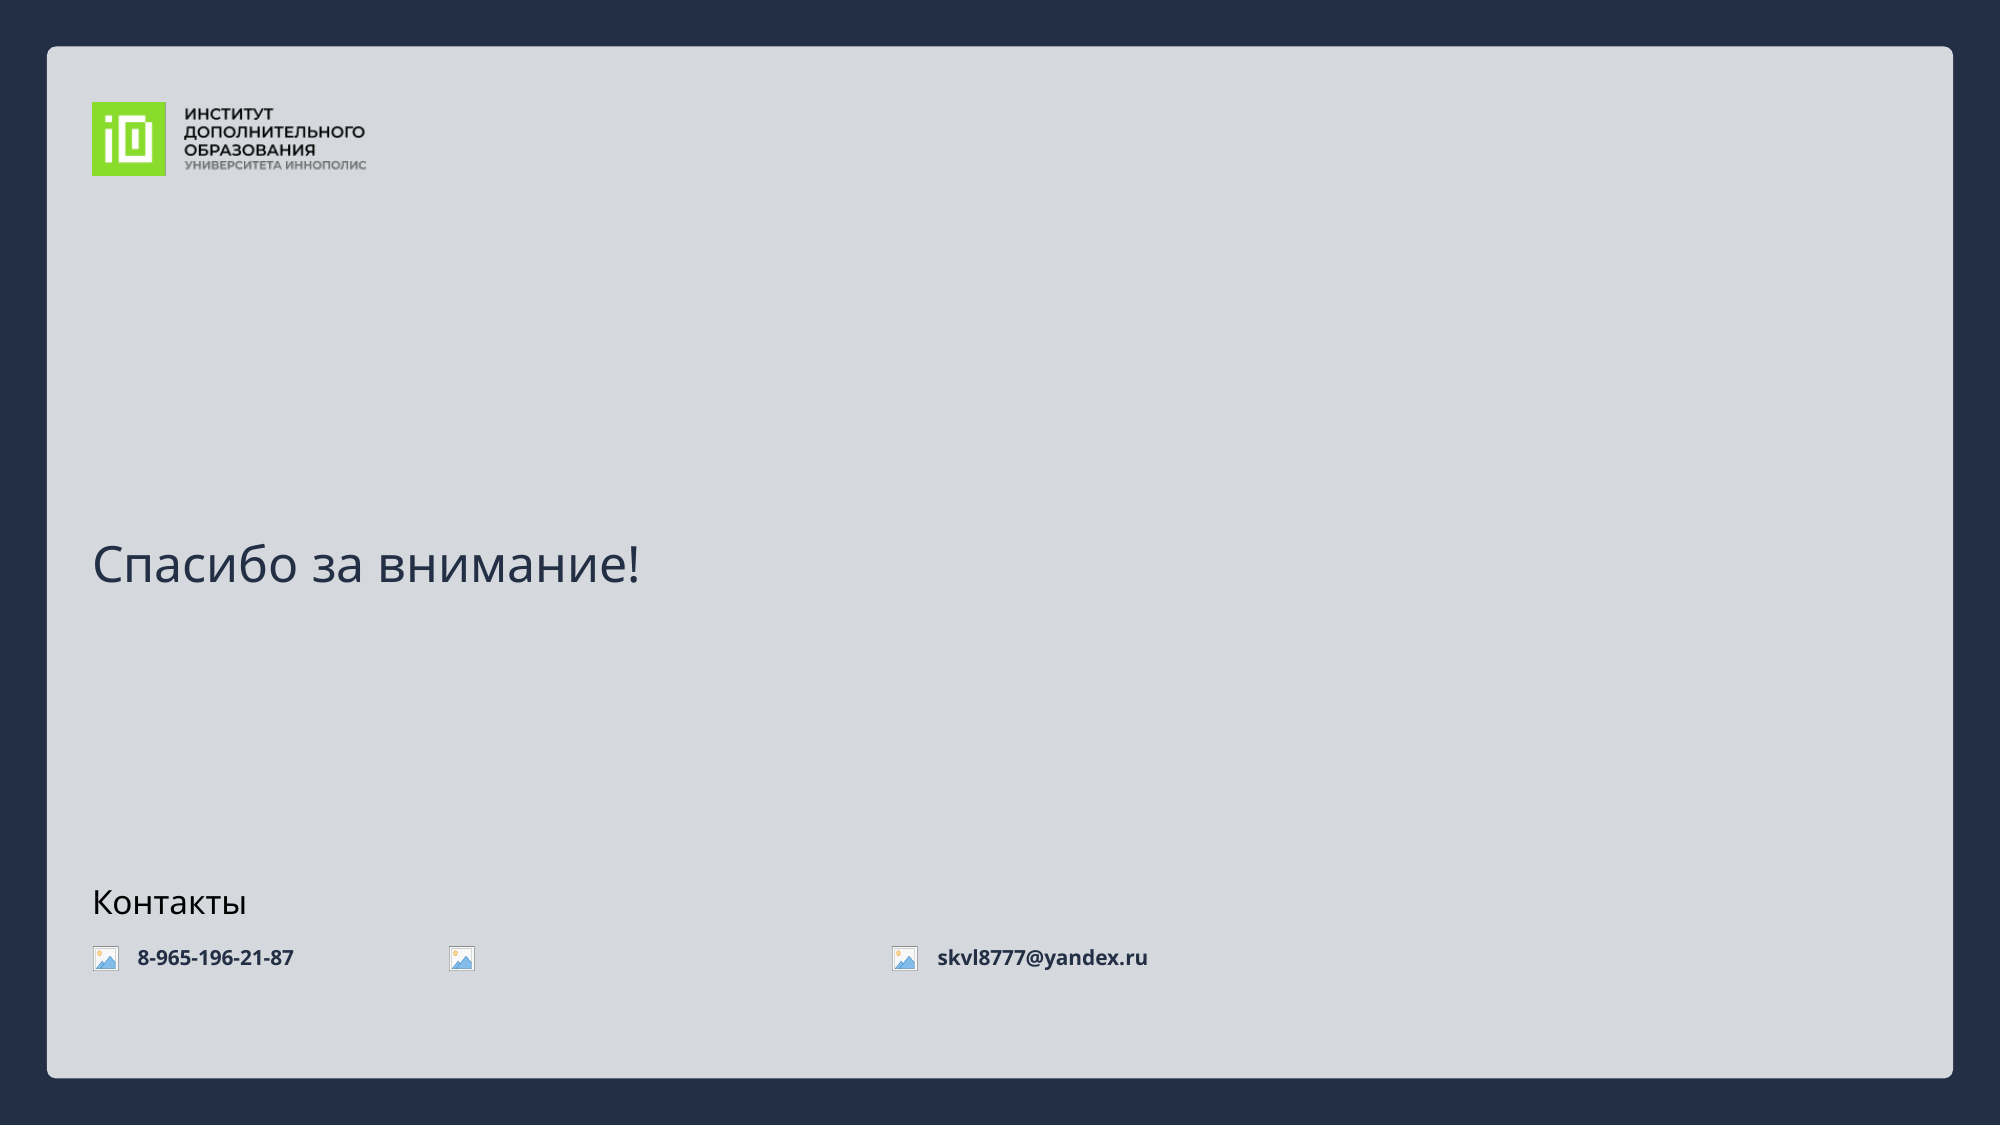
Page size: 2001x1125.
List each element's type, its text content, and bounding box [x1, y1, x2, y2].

list 8-965-196-21-87 [122, 939, 428, 978]
picture [92, 102, 392, 176]
picture [448, 945, 475, 972]
picture [891, 945, 918, 972]
list skvl8777@yandex.ru [922, 939, 1307, 978]
picture [92, 945, 119, 972]
